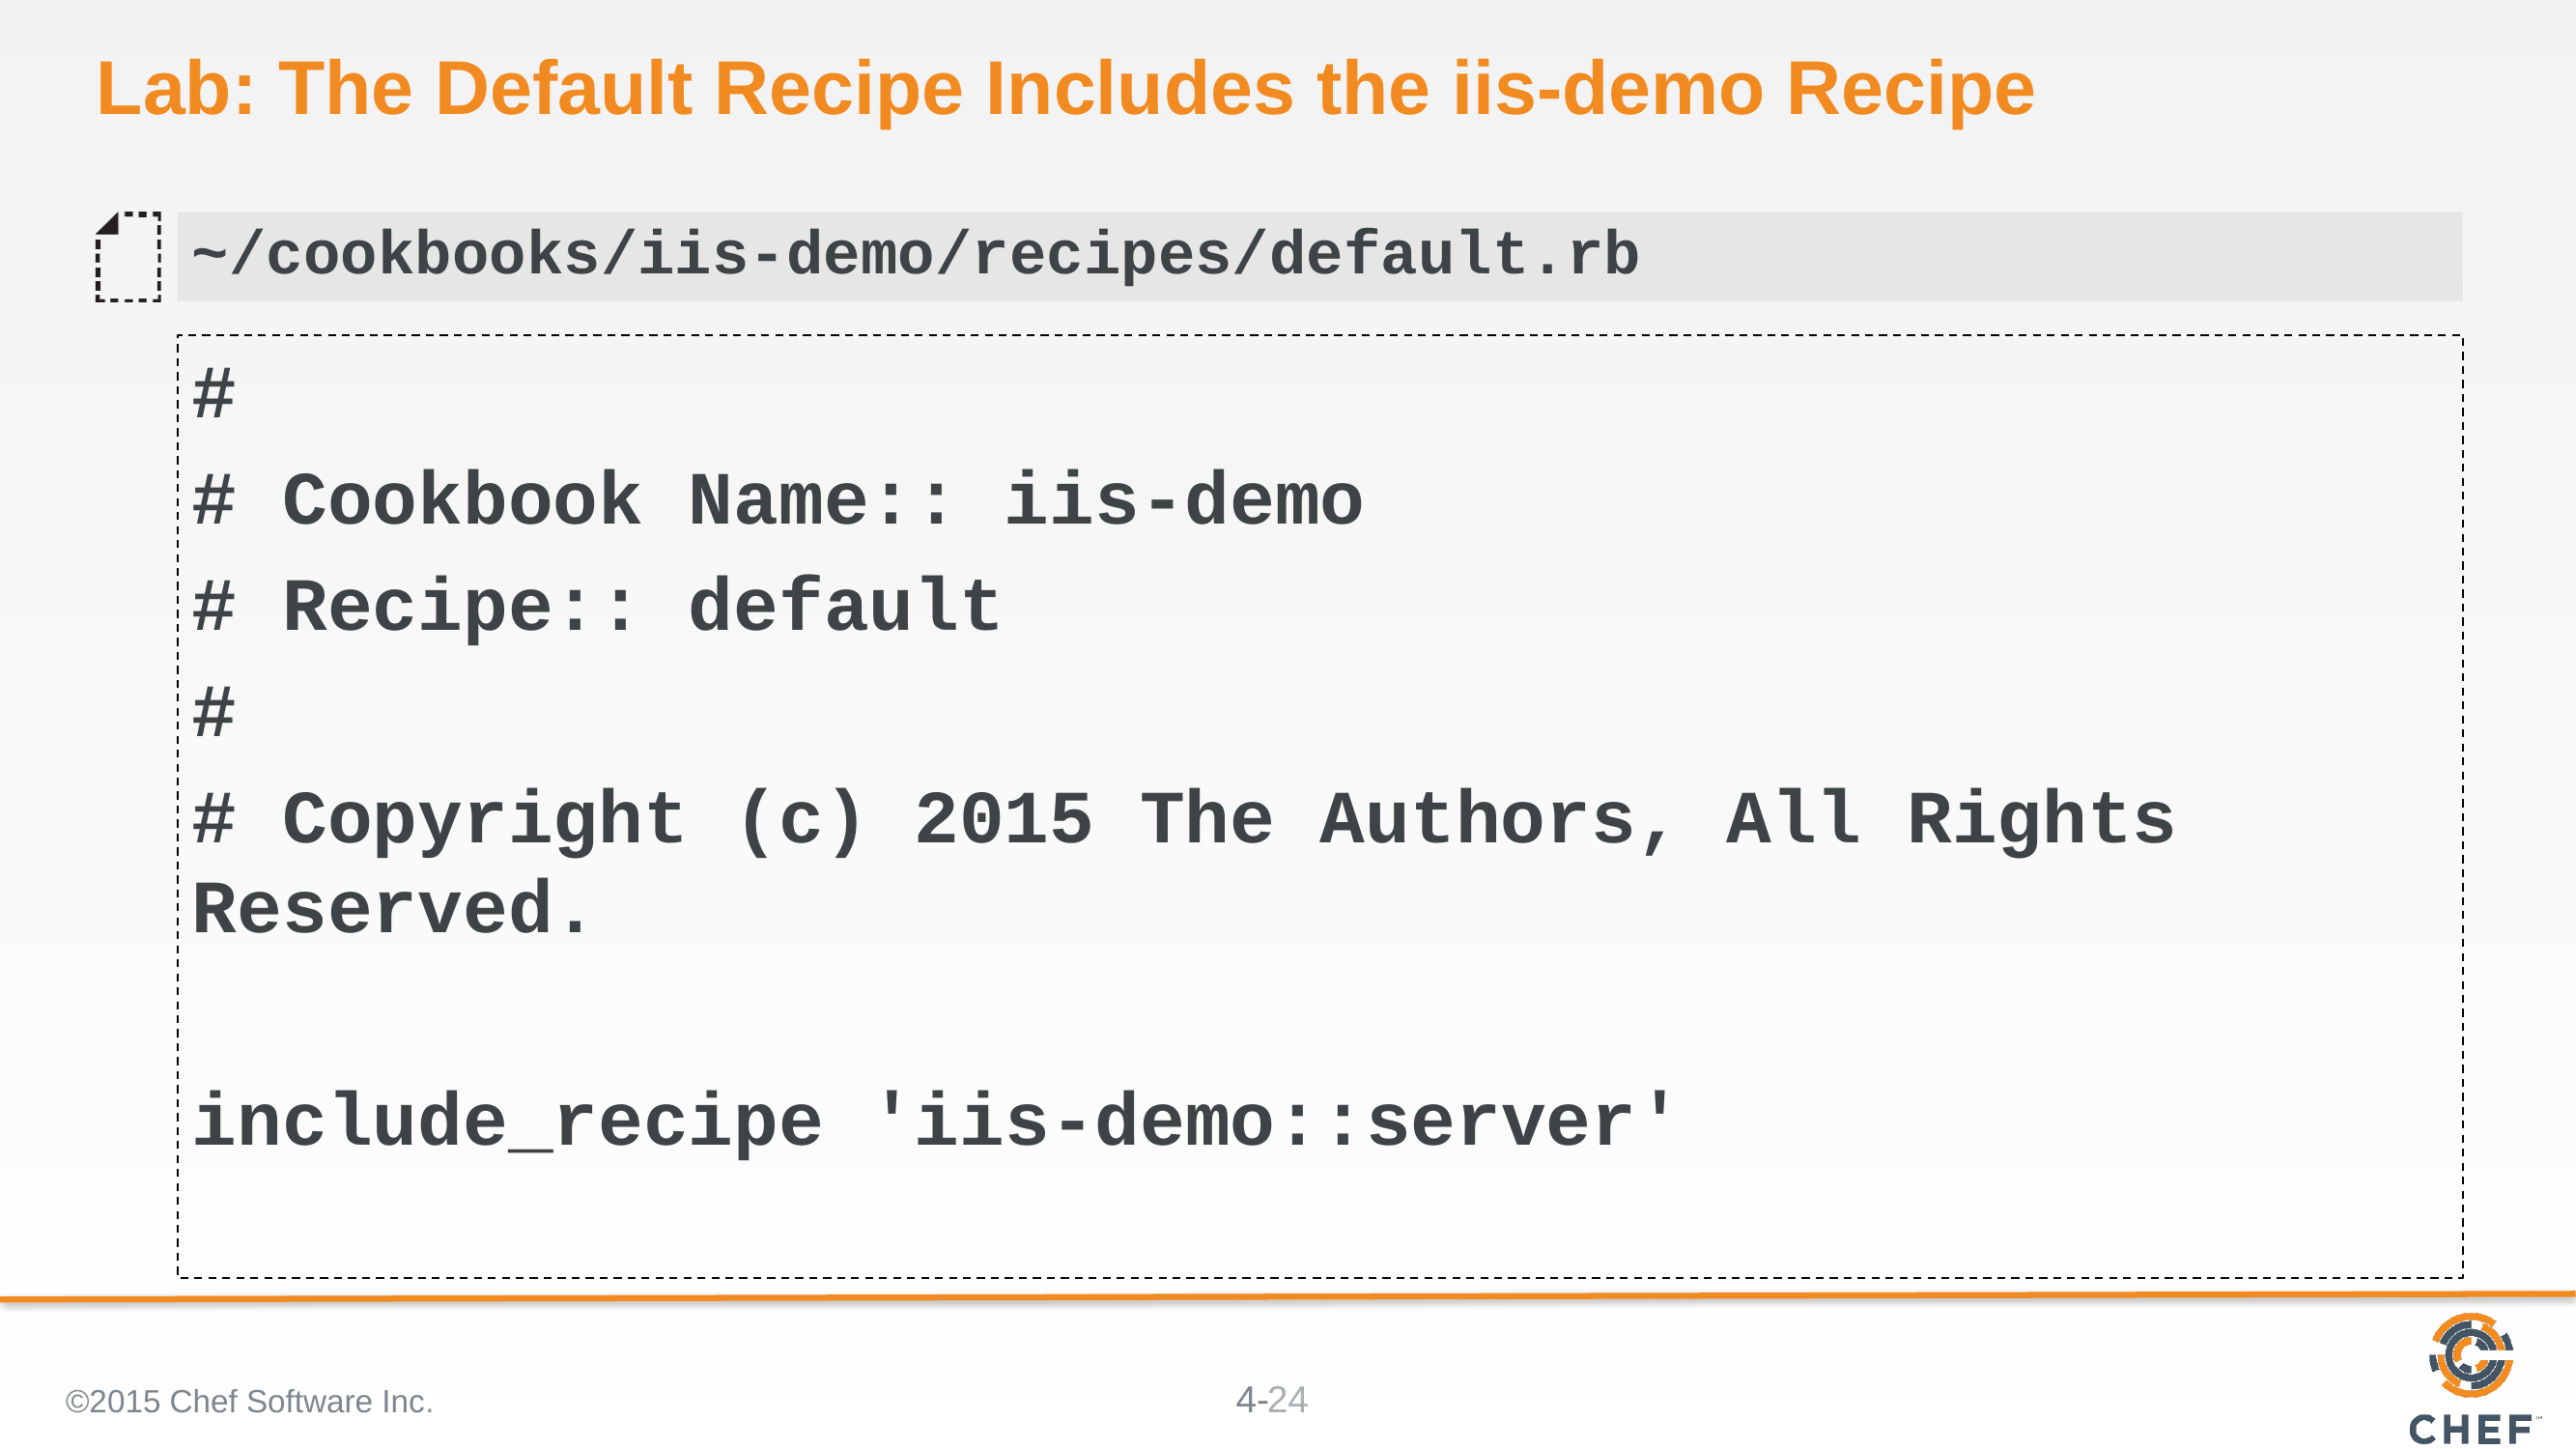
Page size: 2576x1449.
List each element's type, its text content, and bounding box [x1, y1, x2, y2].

list ~/cookbooks/iis-demo/recipes/default.rb [177, 212, 2463, 302]
title Lab: The Default Recipe Includes the iis-demo Recipe [96, 48, 2463, 180]
picture [2399, 1297, 2550, 1449]
slide_number 24 [998, 1359, 1578, 1437]
footer ©2015 Chef Software Inc. [51, 1359, 952, 1440]
list # # Cookbook Name:: iis-demo # Recipe:: default # # Copyright (c) 2015 The Authors, All Rights Reserved. include_recipe 'iis-demo::server' [177, 334, 2464, 1279]
